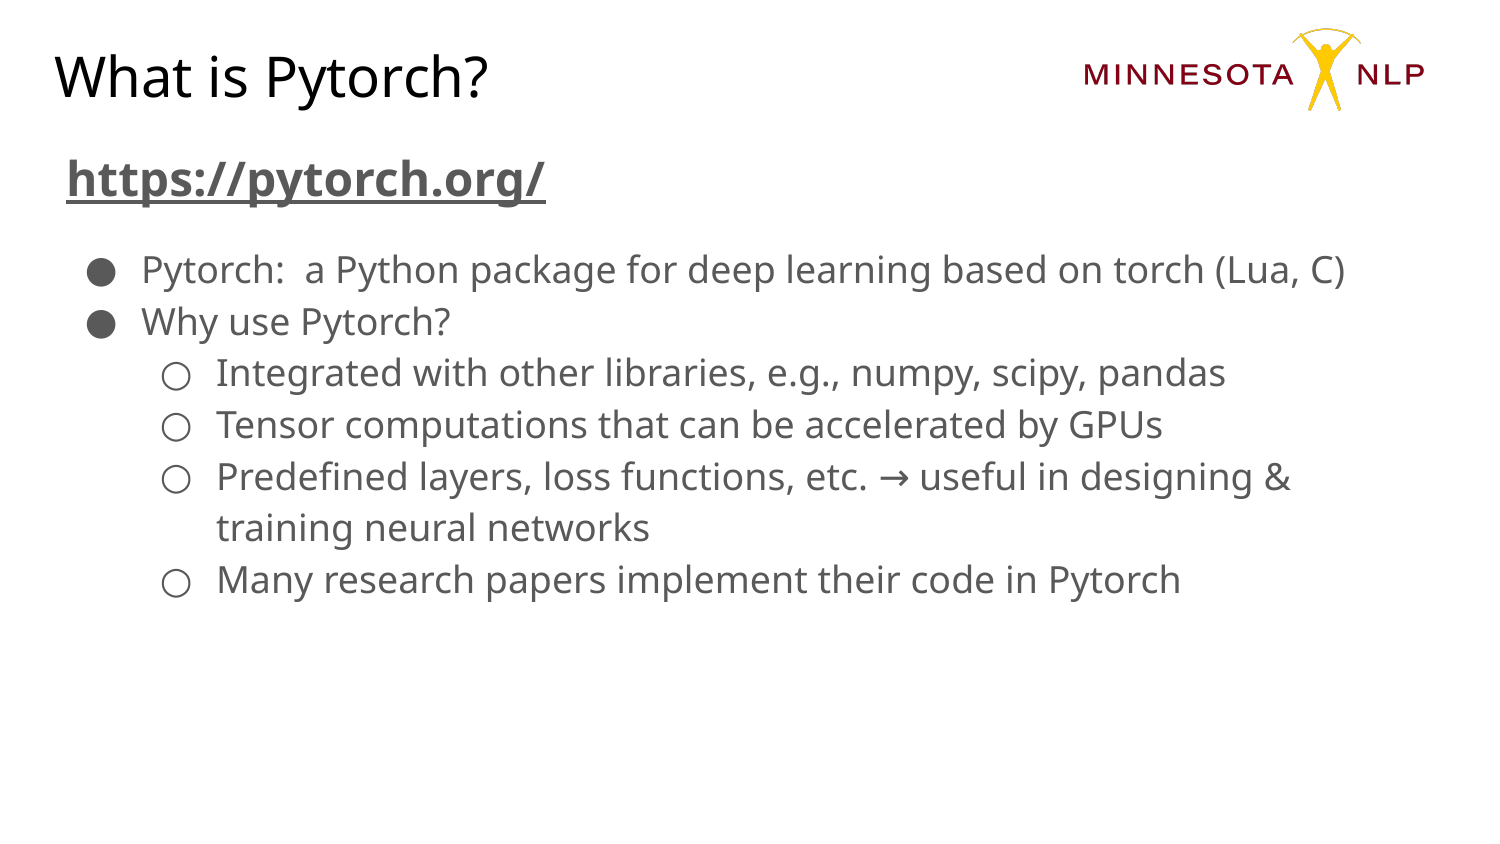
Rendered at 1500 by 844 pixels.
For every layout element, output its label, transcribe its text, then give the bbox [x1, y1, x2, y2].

list https://pytorch.org/ Pytorch: a Python package for deep learning based on torch (Lua, C) Why use Pytorch? Integrated with other libraries, e.g., numpy, scipy, pandas Tensor computations that can be accelerated by GPUs Predefined layers, loss functions, etc. → useful in designing & training neural networks Many research papers implement their code in Pytorch [51, 124, 1449, 830]
text_box What is Pytorch? [39, 31, 893, 124]
picture [1007, 0, 1500, 153]
